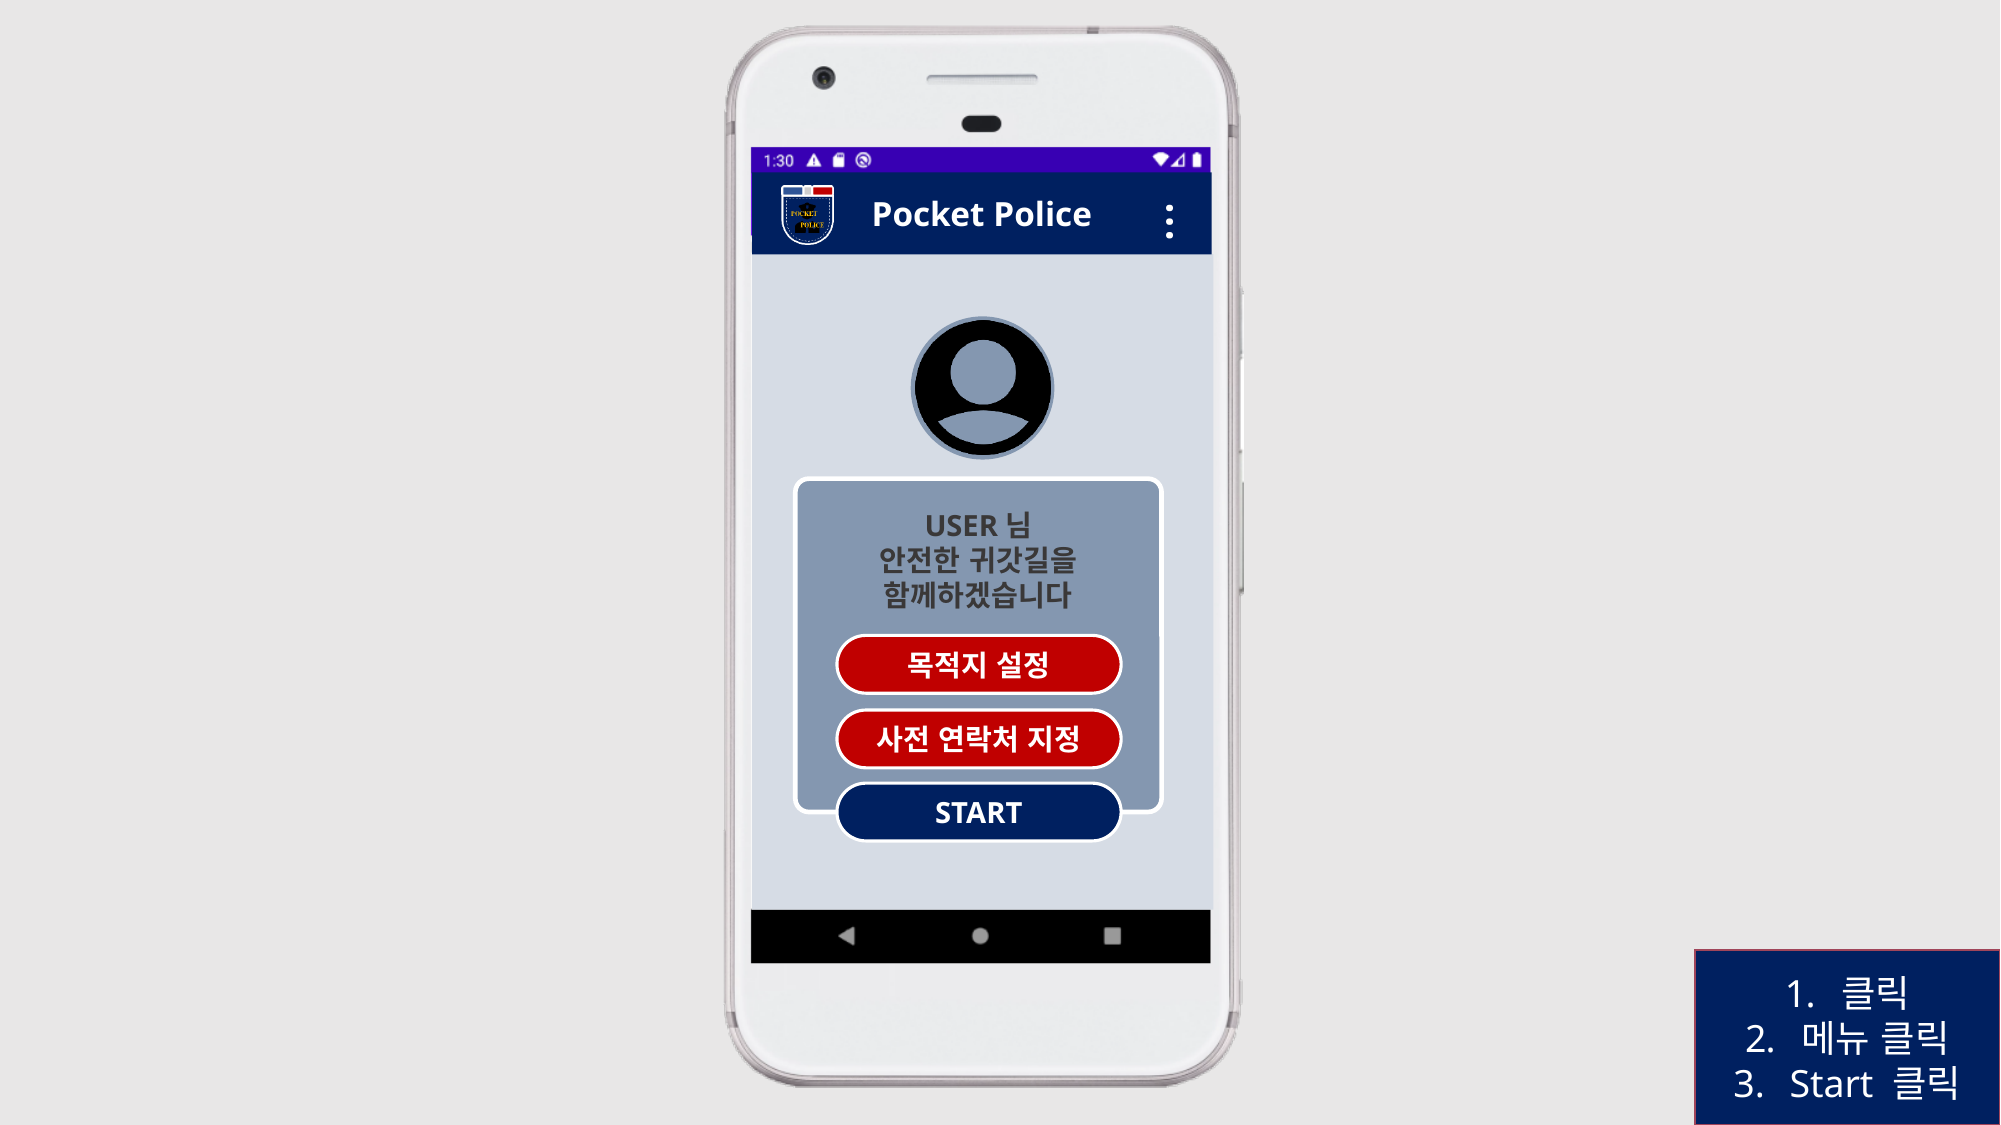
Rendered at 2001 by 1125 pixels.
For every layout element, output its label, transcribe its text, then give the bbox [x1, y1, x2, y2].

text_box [725, 29, 1238, 1084]
picture [723, 25, 1244, 1089]
text_box 클릭 메뉴 클릭 Start 클릭 [1694, 949, 2000, 1125]
